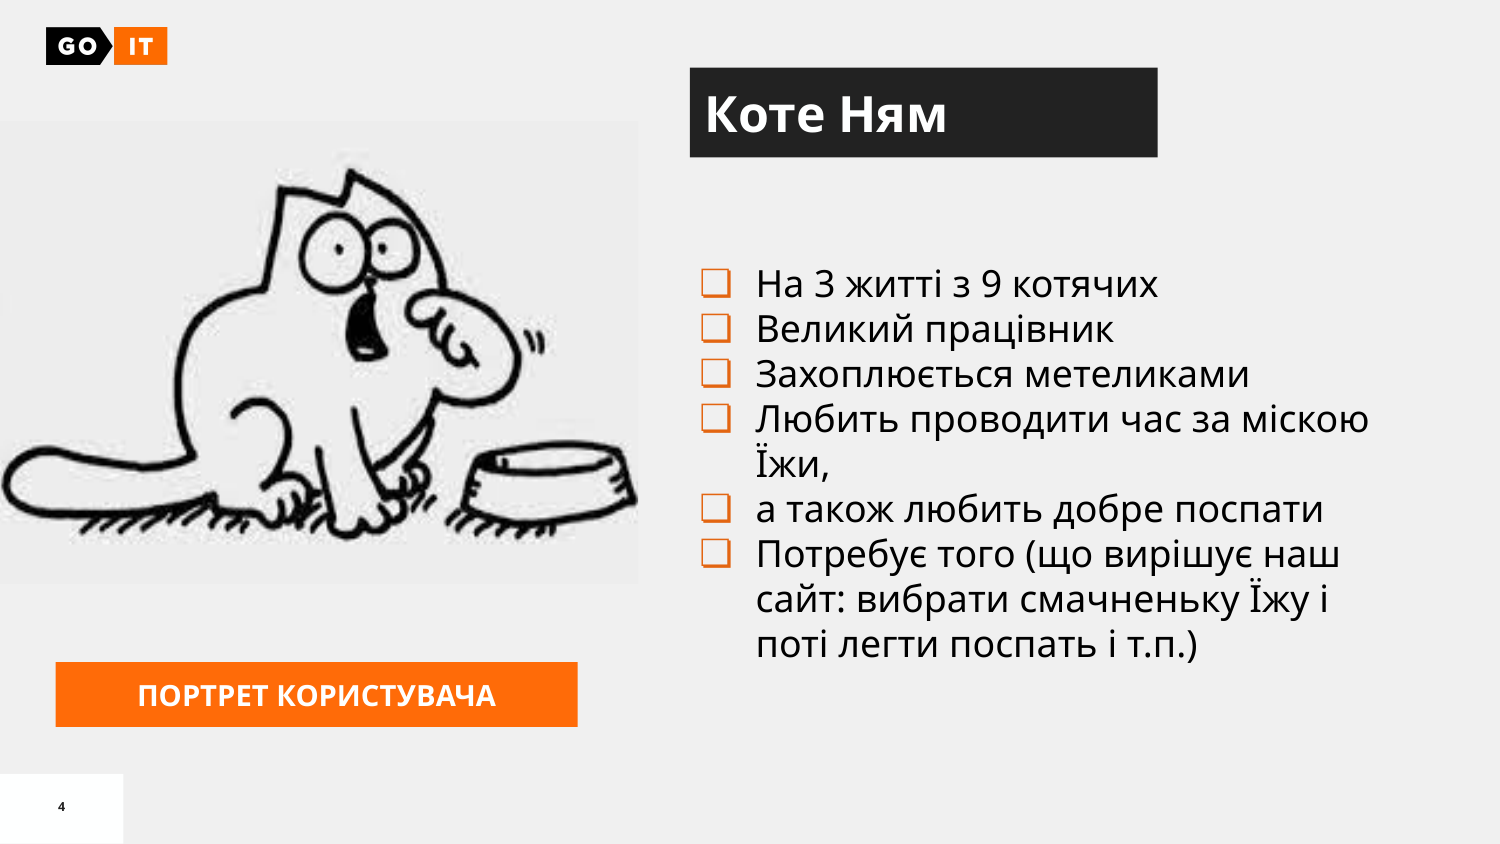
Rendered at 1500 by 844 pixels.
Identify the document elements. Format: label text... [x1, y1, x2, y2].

text_box ПОРТРЕТ КОРИСТУВАЧА [55, 662, 578, 727]
picture [46, 27, 168, 65]
text_box Коте Ням [689, 67, 1158, 158]
text_box На 3 житті з 9 котячих Великий працівник Захоплюється метеликами Любить проводити час за міскою Їжи, а також любить добре поспати Потребує того (що вирішує наш сайт: вибрати смачненьку Їжу і поті легти поспать і т.п.) [665, 149, 1426, 785]
picture [0, 121, 639, 585]
